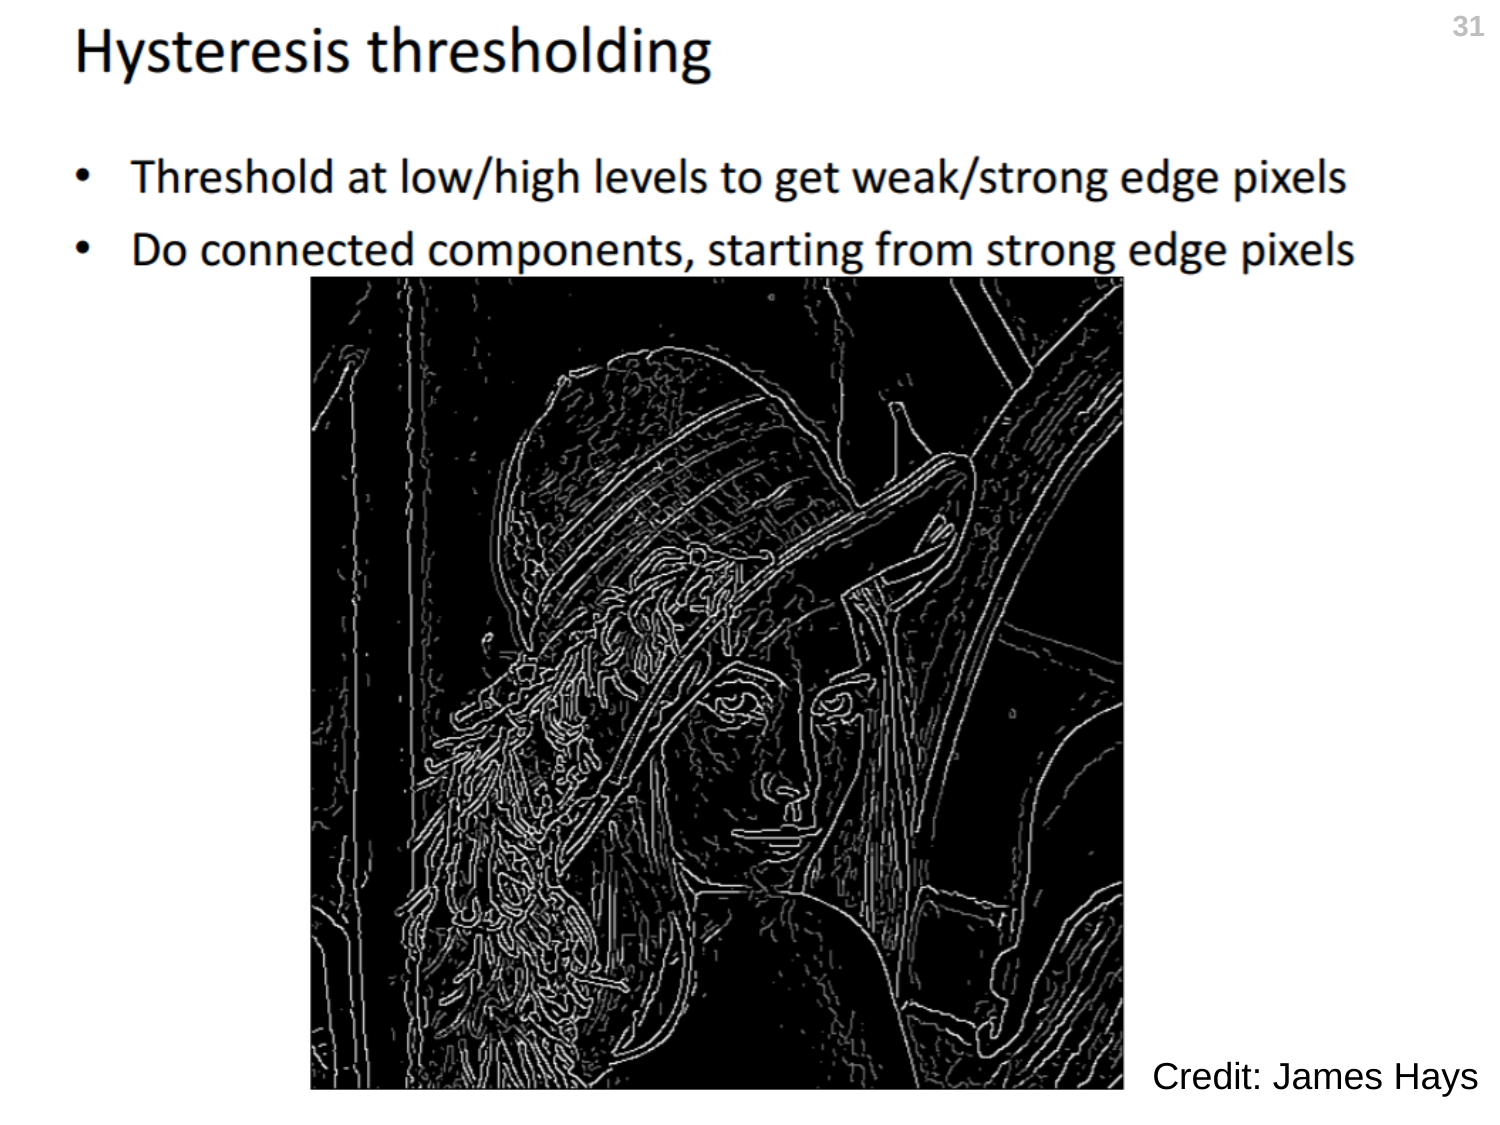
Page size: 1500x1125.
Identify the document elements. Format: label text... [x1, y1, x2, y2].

text_box Credit: James Hays [1391, 1044, 1500, 1105]
picture [34, 0, 1388, 1103]
